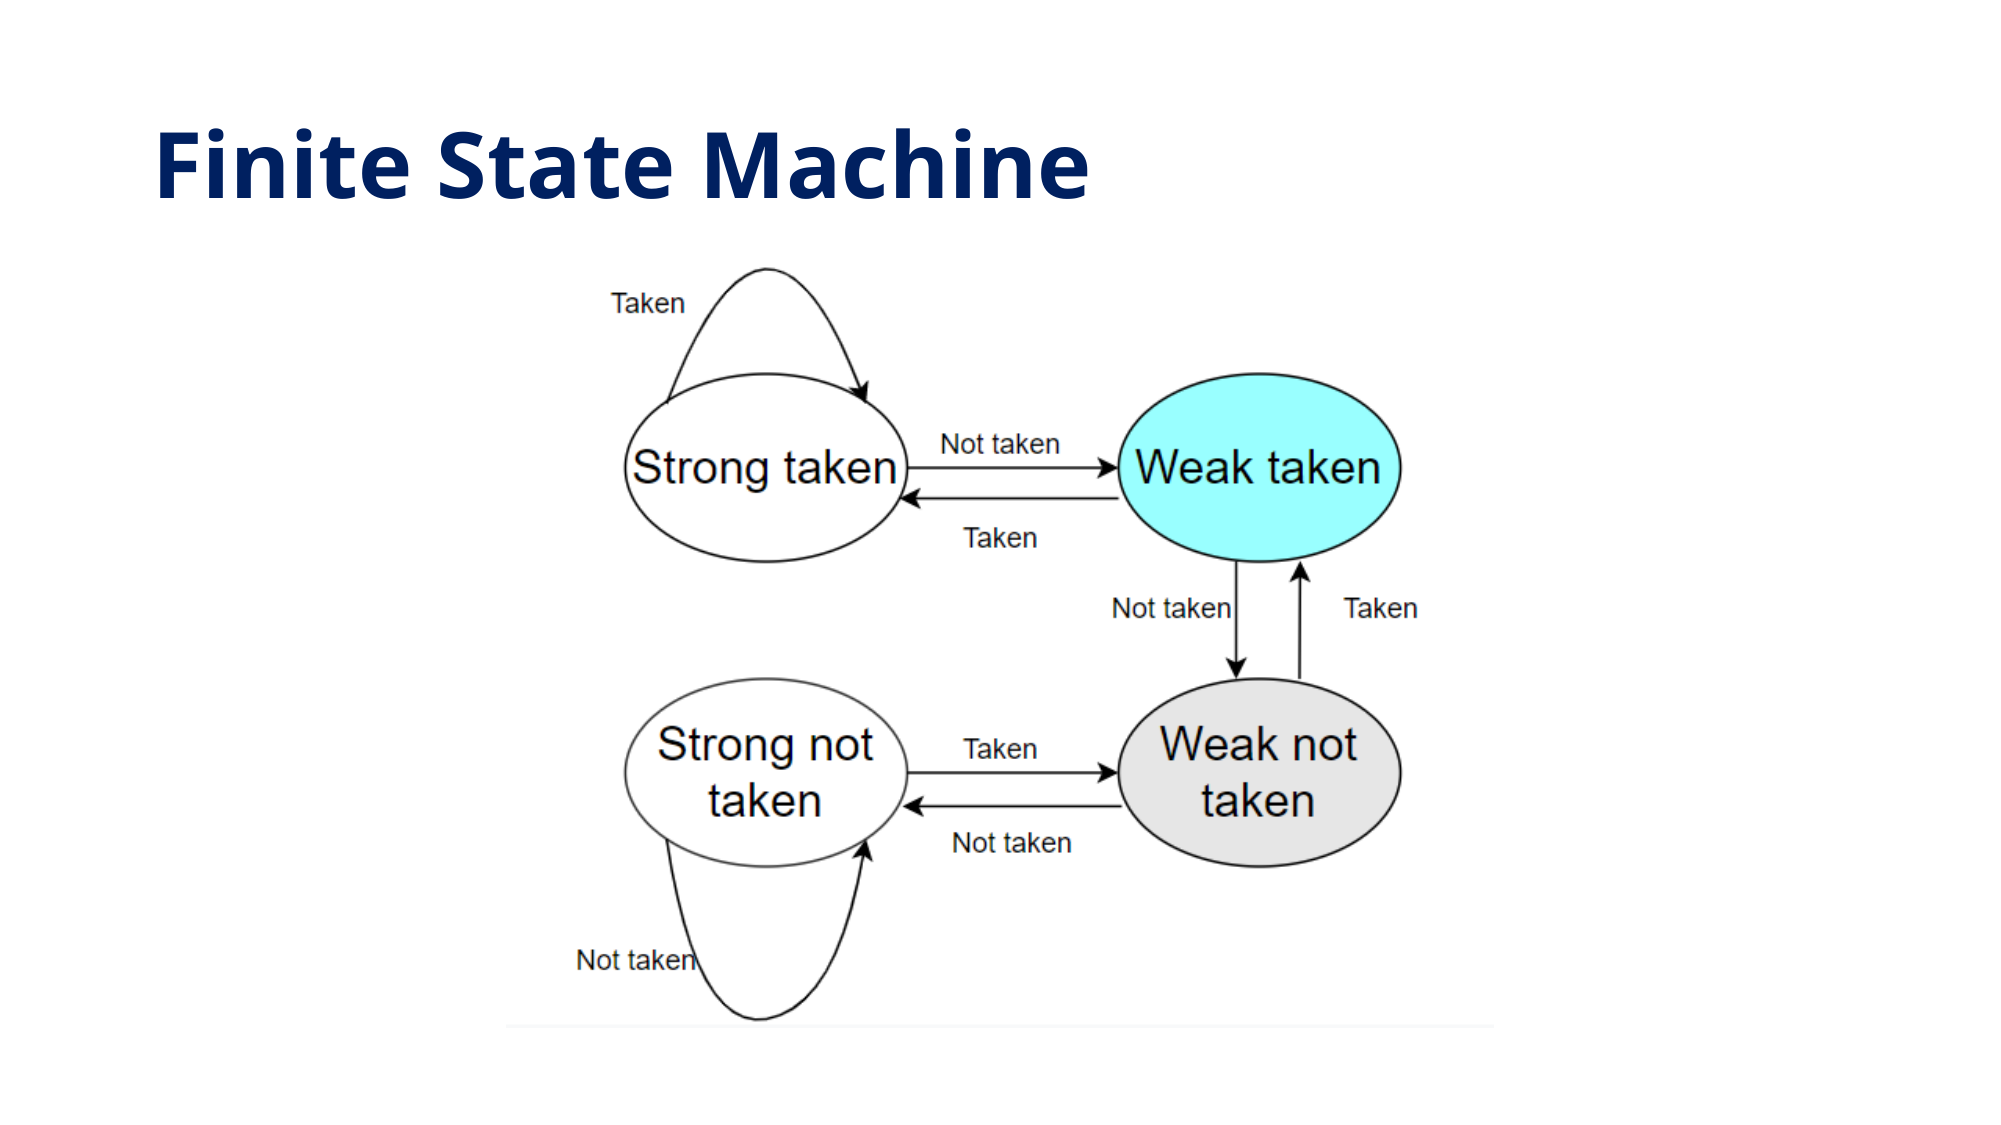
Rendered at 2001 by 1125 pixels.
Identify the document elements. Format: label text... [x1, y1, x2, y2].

picture [506, 246, 1494, 1028]
title Finite State Machine [137, 59, 1863, 278]
